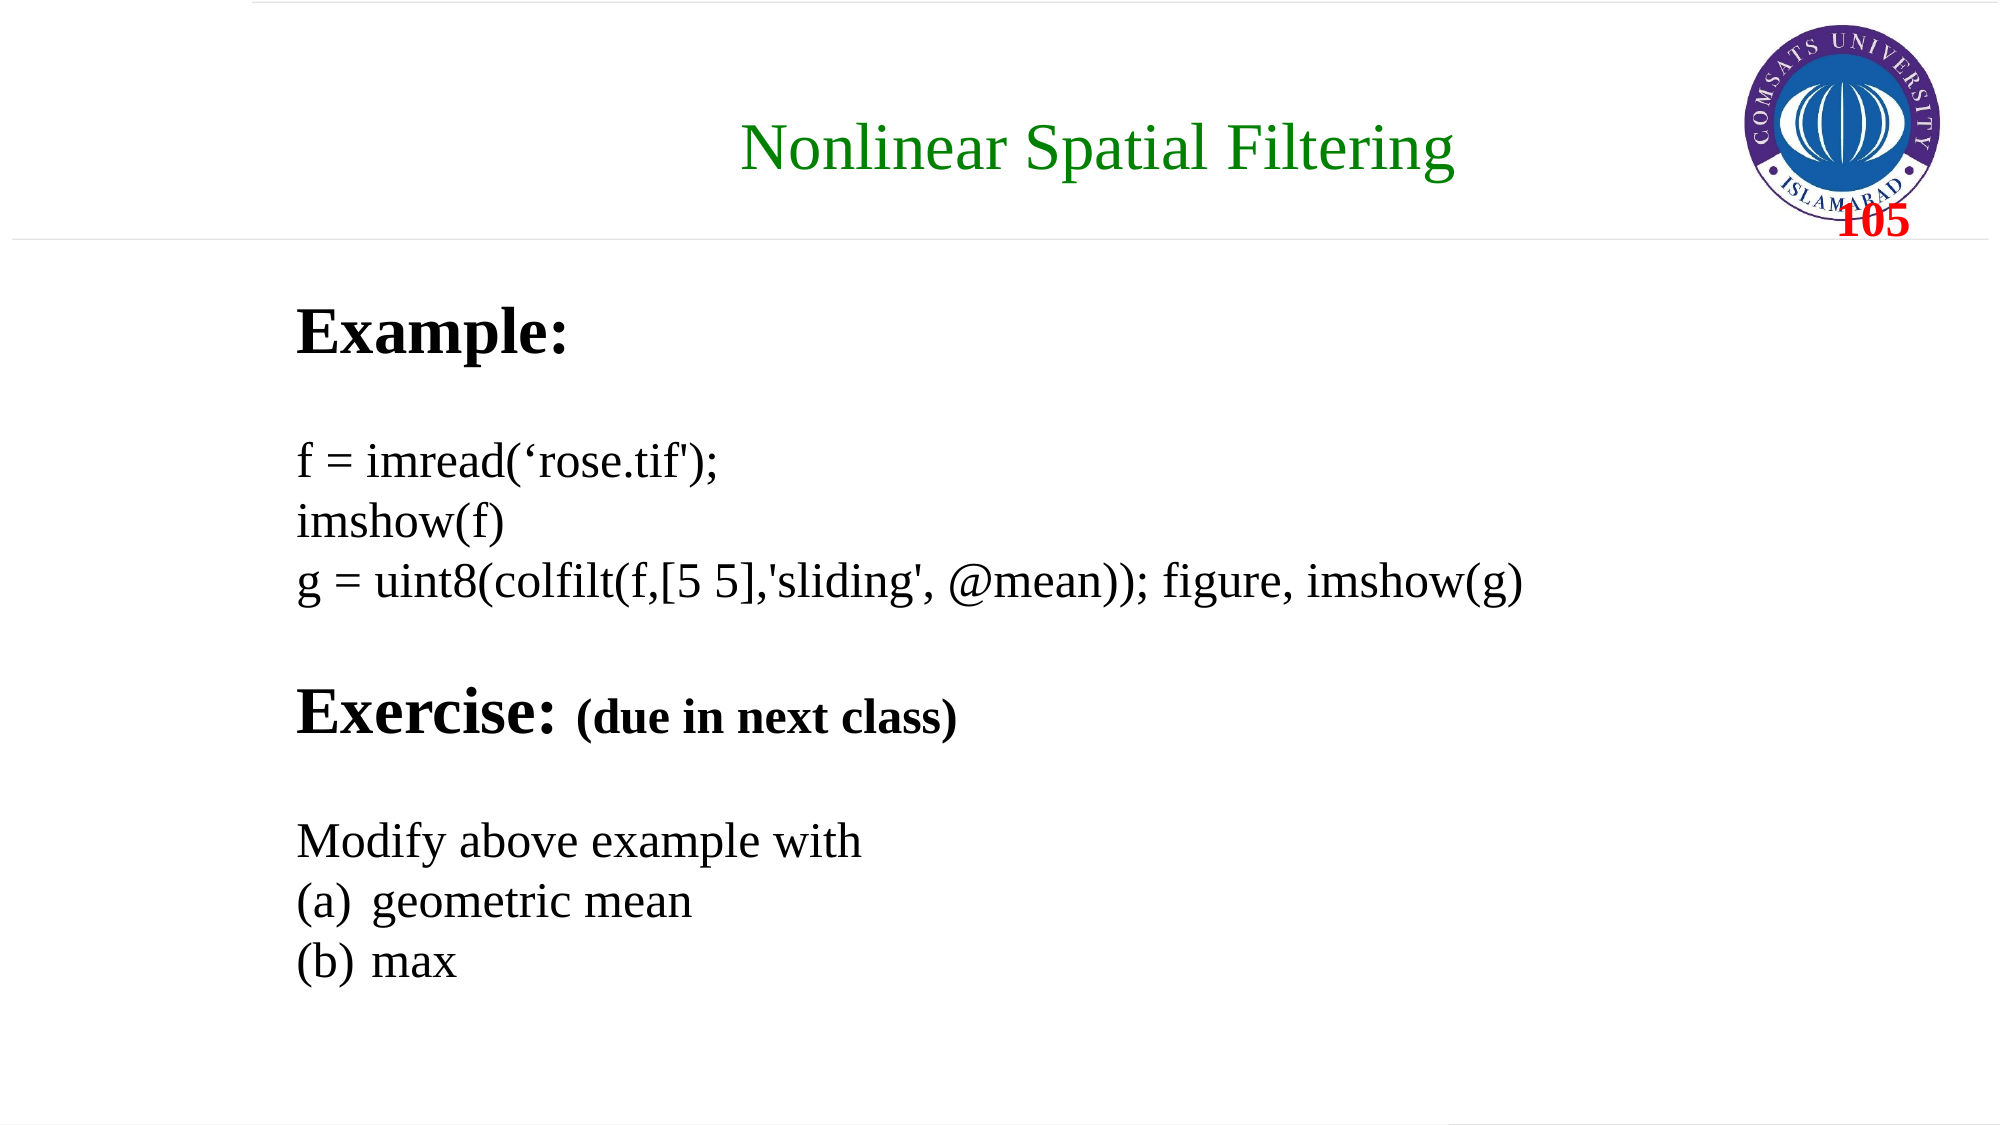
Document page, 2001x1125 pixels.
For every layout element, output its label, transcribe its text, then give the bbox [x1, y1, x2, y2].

text_box Nonlinear Spatial Filtering [464, 95, 1733, 190]
picture [1730, 8, 1954, 237]
text_box Example: f = imread(‘rose.tif'); imshow(f) g = uint8(colfilt(f,[5 5],'sliding', @mean)); figure, imshow(g) Exercise: (due in next class) Modify above example with geometric mean max [281, 279, 1644, 995]
